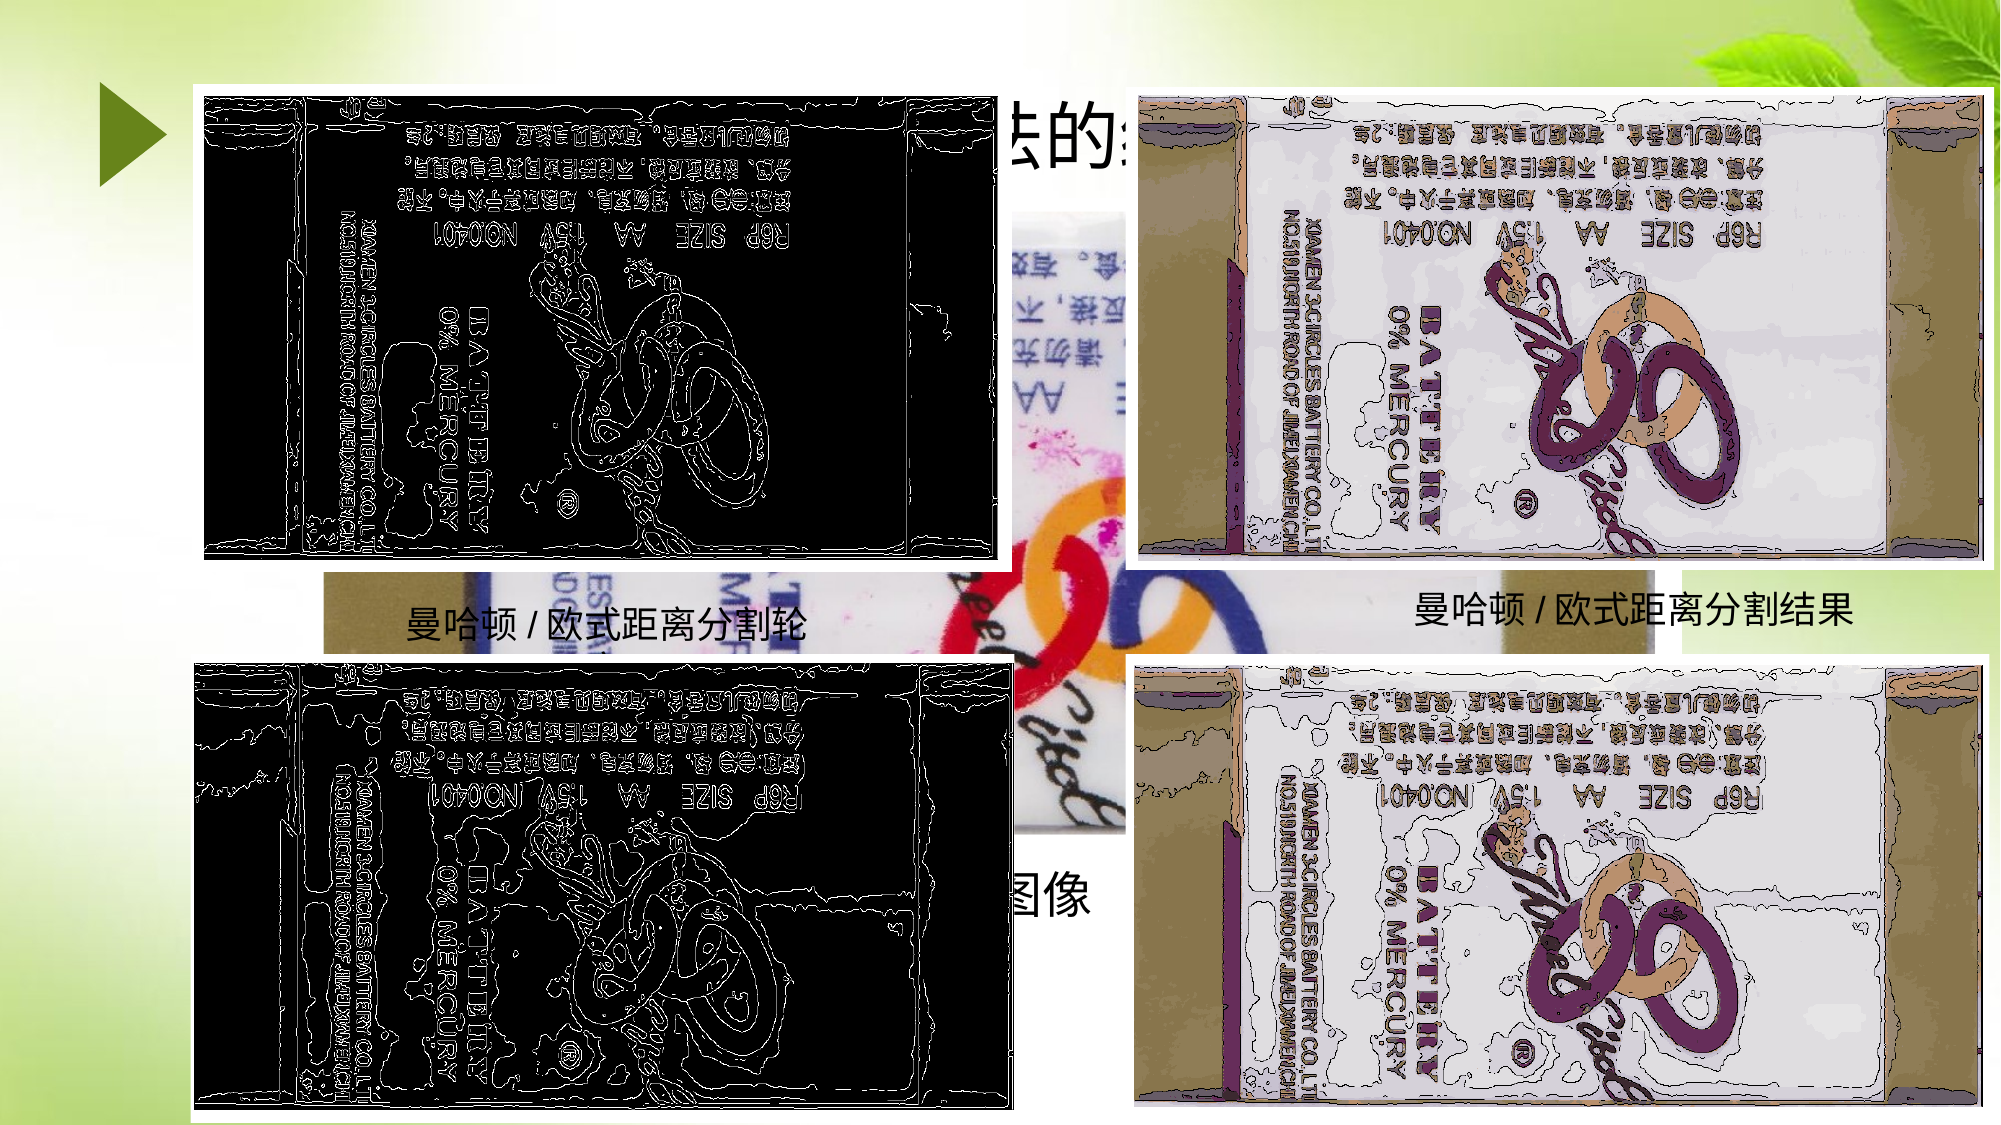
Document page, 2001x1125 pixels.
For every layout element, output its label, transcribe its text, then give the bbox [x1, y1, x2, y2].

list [302, 198, 1682, 855]
title MS算法与K-means算法的结合 [188, 58, 1444, 211]
text_box 曼哈顿/欧式距离分割结果 [1682, 578, 1895, 639]
picture [0, 0, 2001, 1125]
text_box 原始图像 [1015, 856, 1125, 931]
